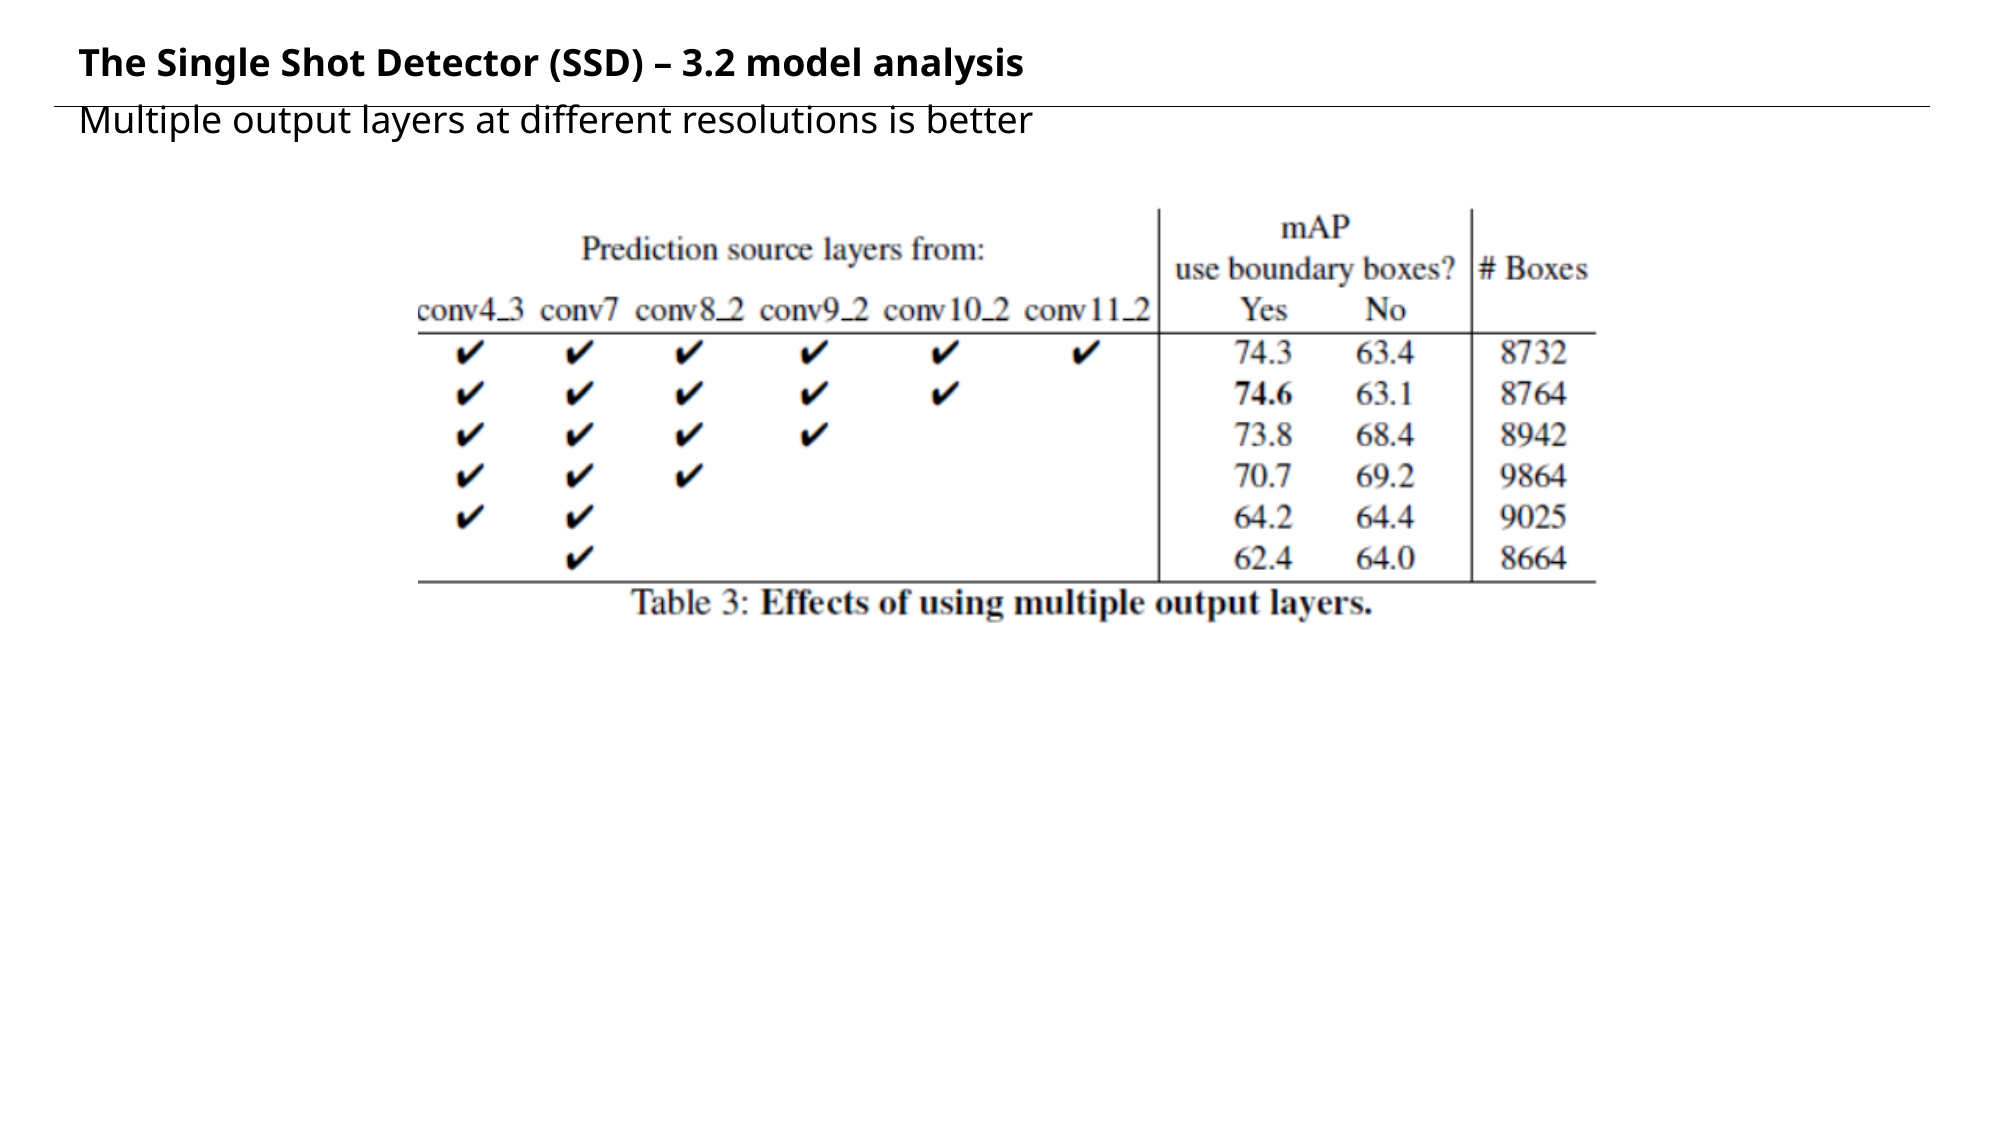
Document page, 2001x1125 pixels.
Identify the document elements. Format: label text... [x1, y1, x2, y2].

picture [418, 156, 1614, 667]
text_box Multiple output layers at different resolutions is better [63, 88, 1170, 149]
text_box The Single Shot Detector (SSD) – 3.2 model analysis [63, 31, 1104, 88]
